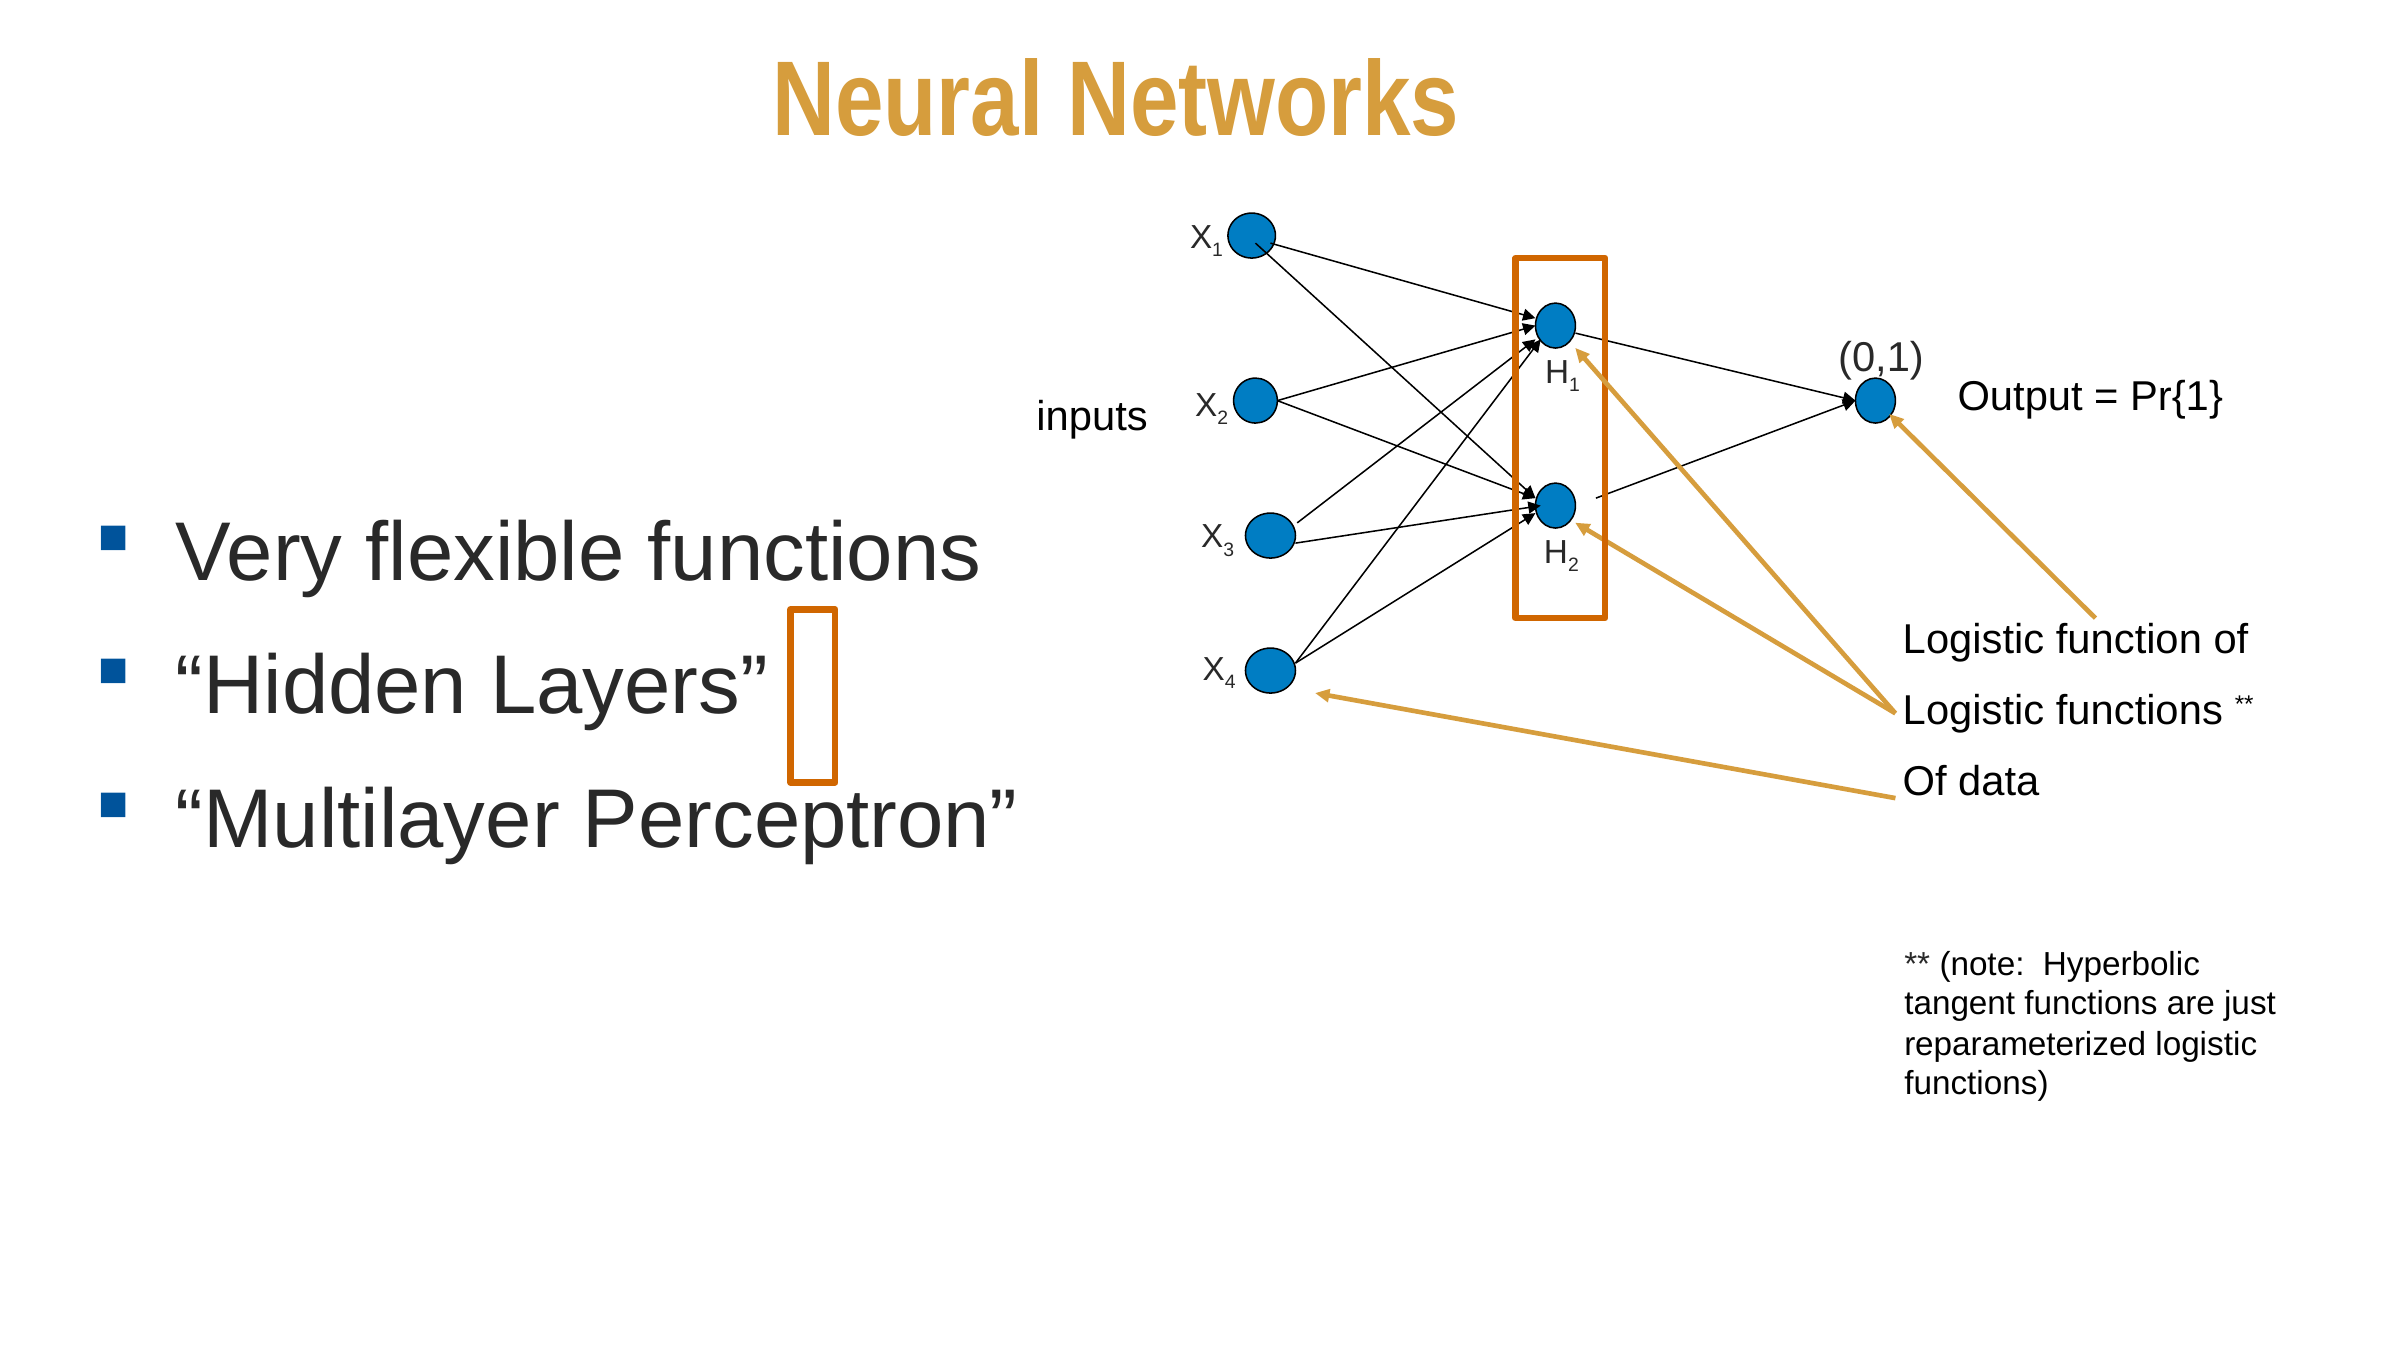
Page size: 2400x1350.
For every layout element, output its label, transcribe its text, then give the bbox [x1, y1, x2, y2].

text_box [1606, 340, 1856, 404]
text_box [1680, 401, 1856, 467]
text_box X2 [1180, 375, 1256, 436]
text_box X4 [1188, 639, 1264, 700]
text_box [1262, 513, 1296, 559]
text_box H2 [1529, 522, 1594, 583]
text_box [1515, 258, 1606, 619]
text_box X3 [1186, 507, 1262, 568]
text_box Output = Pr{1} [1936, 357, 2245, 429]
text_box [1256, 378, 1278, 424]
text_box inputs [1015, 378, 1170, 450]
list Very flexible functions “Hidden Layers” “Multilayer Perceptron” [73, 498, 1060, 1041]
text_box [790, 609, 836, 783]
text_box [1251, 213, 1276, 259]
text_box [1855, 388, 1896, 424]
text_box (0,1) [1823, 322, 1940, 388]
text_box [1264, 648, 1296, 694]
text_box ** (note: Hyperbolic tangent functions are just reparameterized logistic functions) [1889, 934, 2302, 1109]
text_box H1 [1530, 342, 1595, 403]
title Neural Networks [750, 40, 1576, 184]
text_box X1 [1175, 207, 1251, 268]
text_box [1889, 414, 2079, 601]
text_box [1315, 689, 1896, 799]
text_box Logistic function of Logistic functions ** Of data [1881, 601, 2400, 815]
text_box [1575, 348, 1896, 714]
